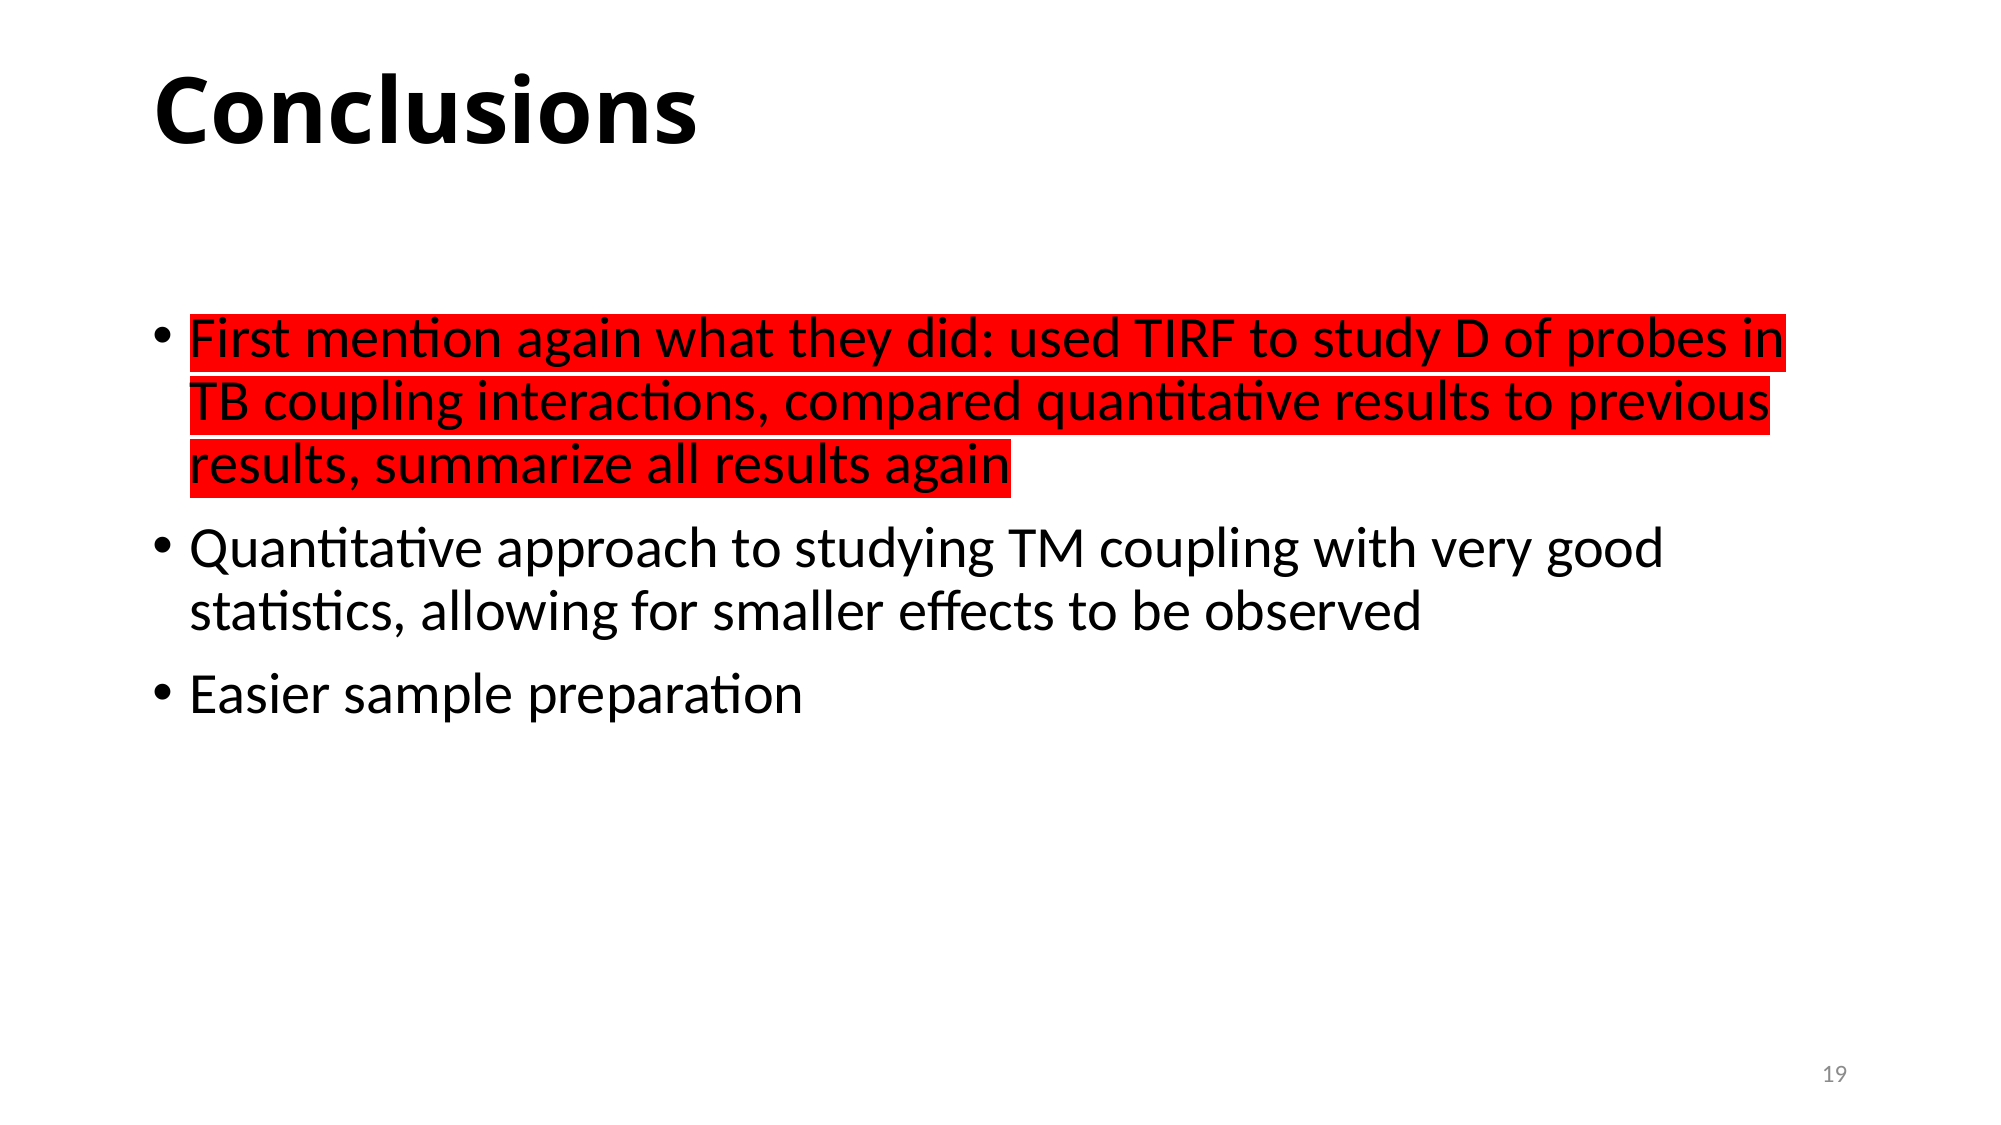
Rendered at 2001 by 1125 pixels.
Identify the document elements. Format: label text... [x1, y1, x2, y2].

title Conclusions [137, 59, 1863, 278]
list First mention again what they did: used TIRF to study D of probes in TB coupling interactions, compared quantitative results to previous results, summarize all results again Quantitative approach to studying TM coupling with very good statistics, allowing for smaller effects to be observed Easier sample preparation [137, 299, 1863, 1014]
slide_number 19 [1412, 1042, 1863, 1103]
